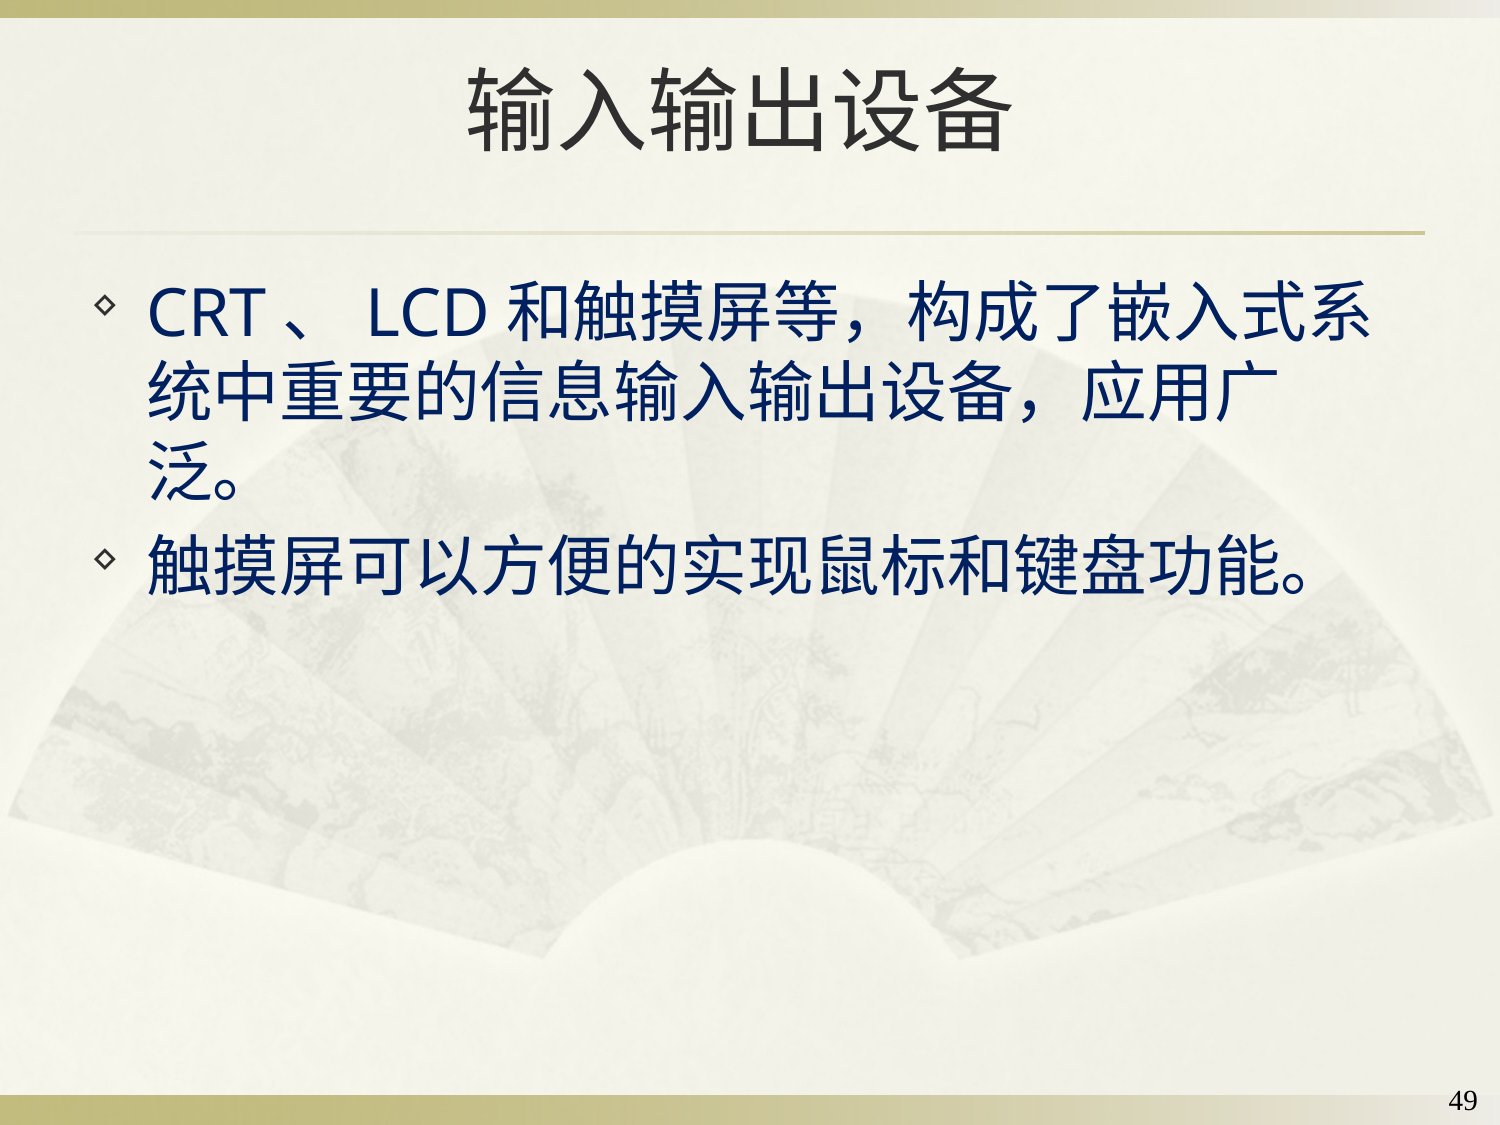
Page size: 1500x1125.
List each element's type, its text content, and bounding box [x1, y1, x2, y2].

list CRT、LCD和触摸屏等，构成了嵌入式系 统中重要的信息输入输出设备，应用广泛。 触摸屏可以方便的实现鼠标和键盘功能。 [75, 262, 1425, 1032]
picture [0, 18, 1500, 1095]
title 输入输出设备 [75, 14, 1425, 203]
